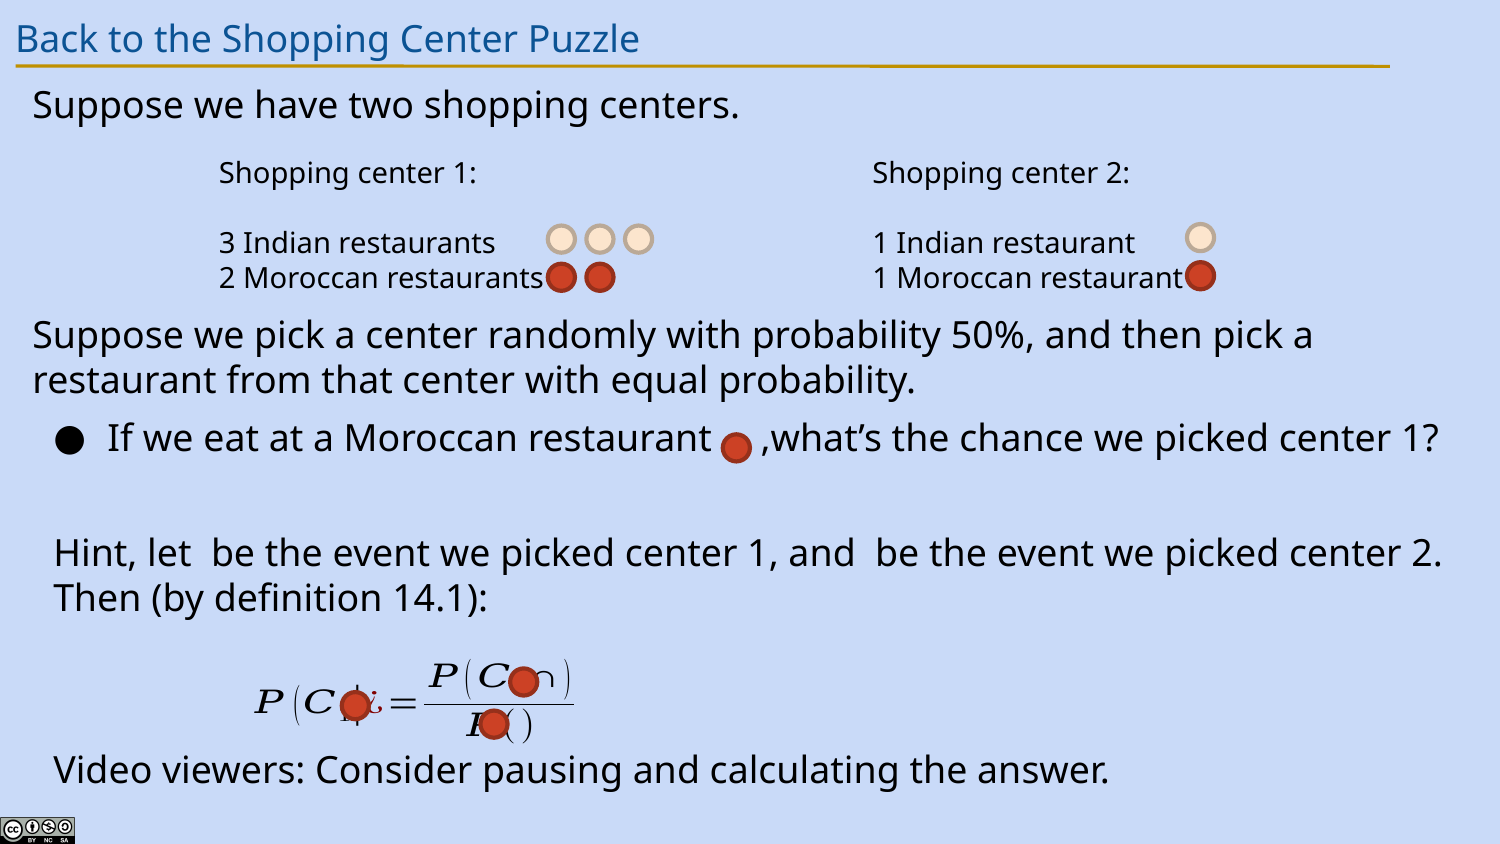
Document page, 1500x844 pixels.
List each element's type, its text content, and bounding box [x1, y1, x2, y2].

text_box [584, 261, 616, 293]
text_box [720, 432, 753, 464]
text_box [1184, 260, 1217, 292]
text_box Shopping center 1: 3 Indian restaurants 2 Moroccan restaurants [204, 146, 559, 302]
text_box [545, 261, 578, 293]
picture [0, 817, 75, 844]
text_box [622, 223, 655, 255]
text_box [251, 657, 576, 747]
text_box [1184, 221, 1217, 254]
text_box [584, 223, 616, 255]
text_box Shopping center 2: 1 Indian restaurant 1 Moroccan restaurant [857, 146, 1199, 302]
text_box [545, 223, 578, 255]
title Back to the Shopping Center Puzzle [0, 0, 1398, 65]
